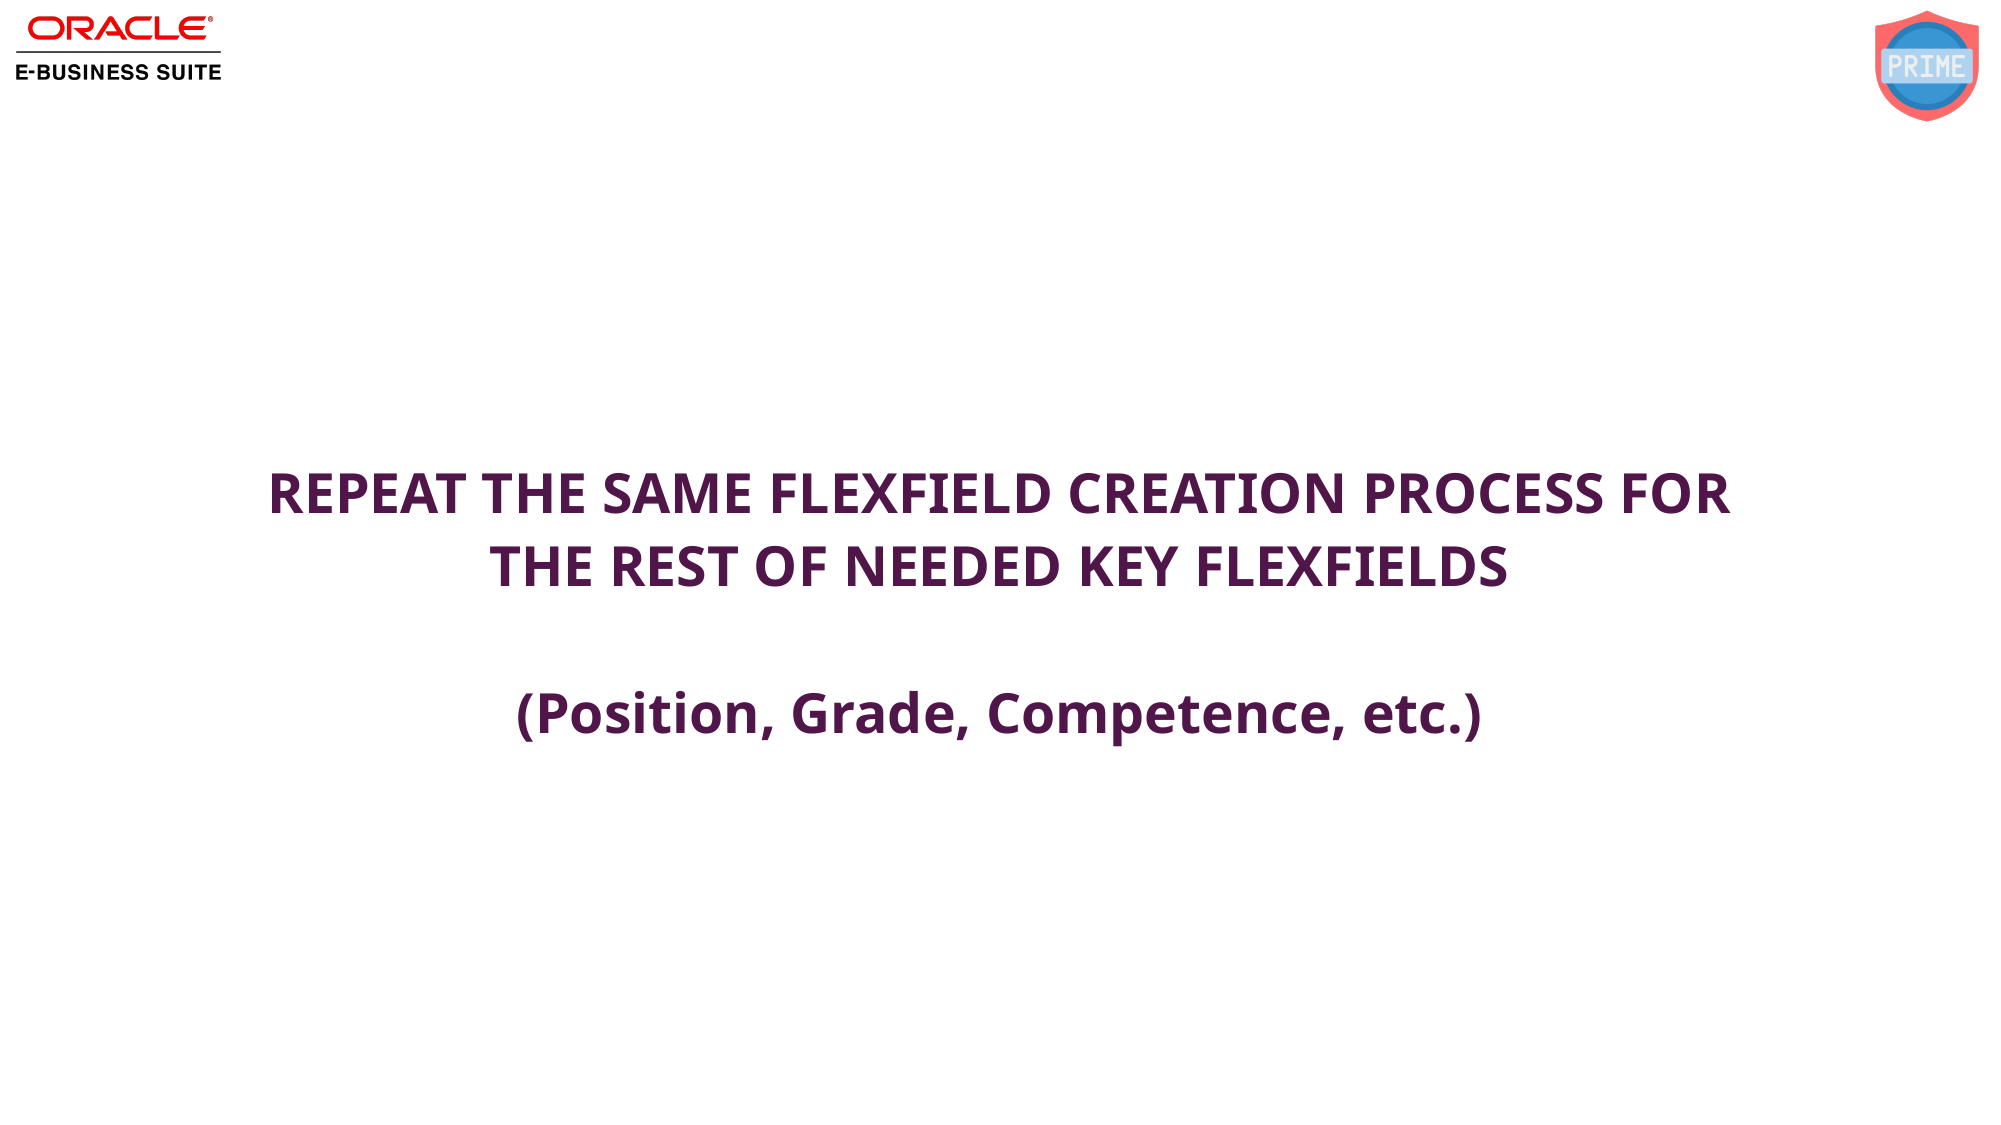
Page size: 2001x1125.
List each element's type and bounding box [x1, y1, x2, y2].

picture [1868, 7, 1986, 125]
text_box [155, 451, 1844, 745]
picture [16, 15, 222, 81]
